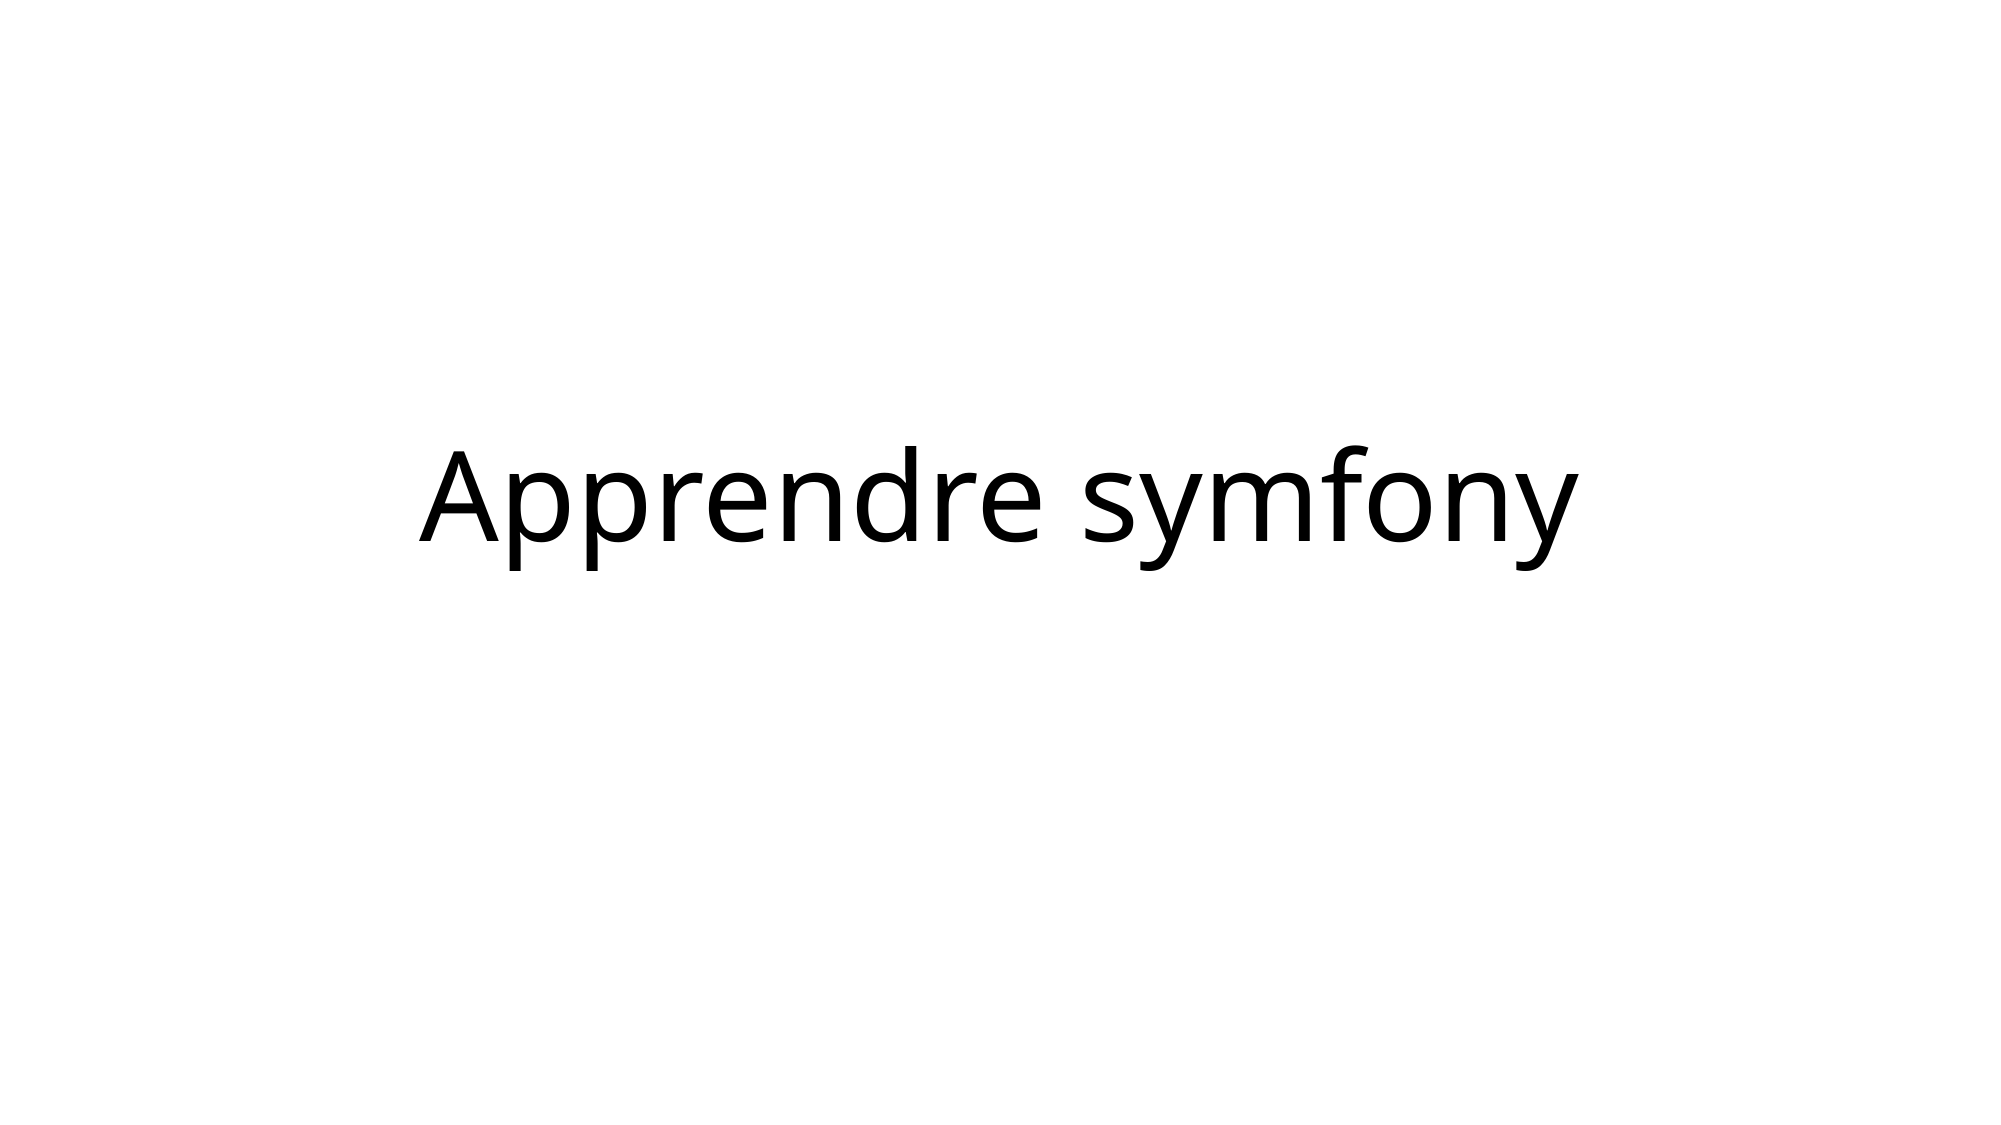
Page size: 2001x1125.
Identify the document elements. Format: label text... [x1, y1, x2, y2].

title Apprendre symfony [249, 184, 1750, 576]
